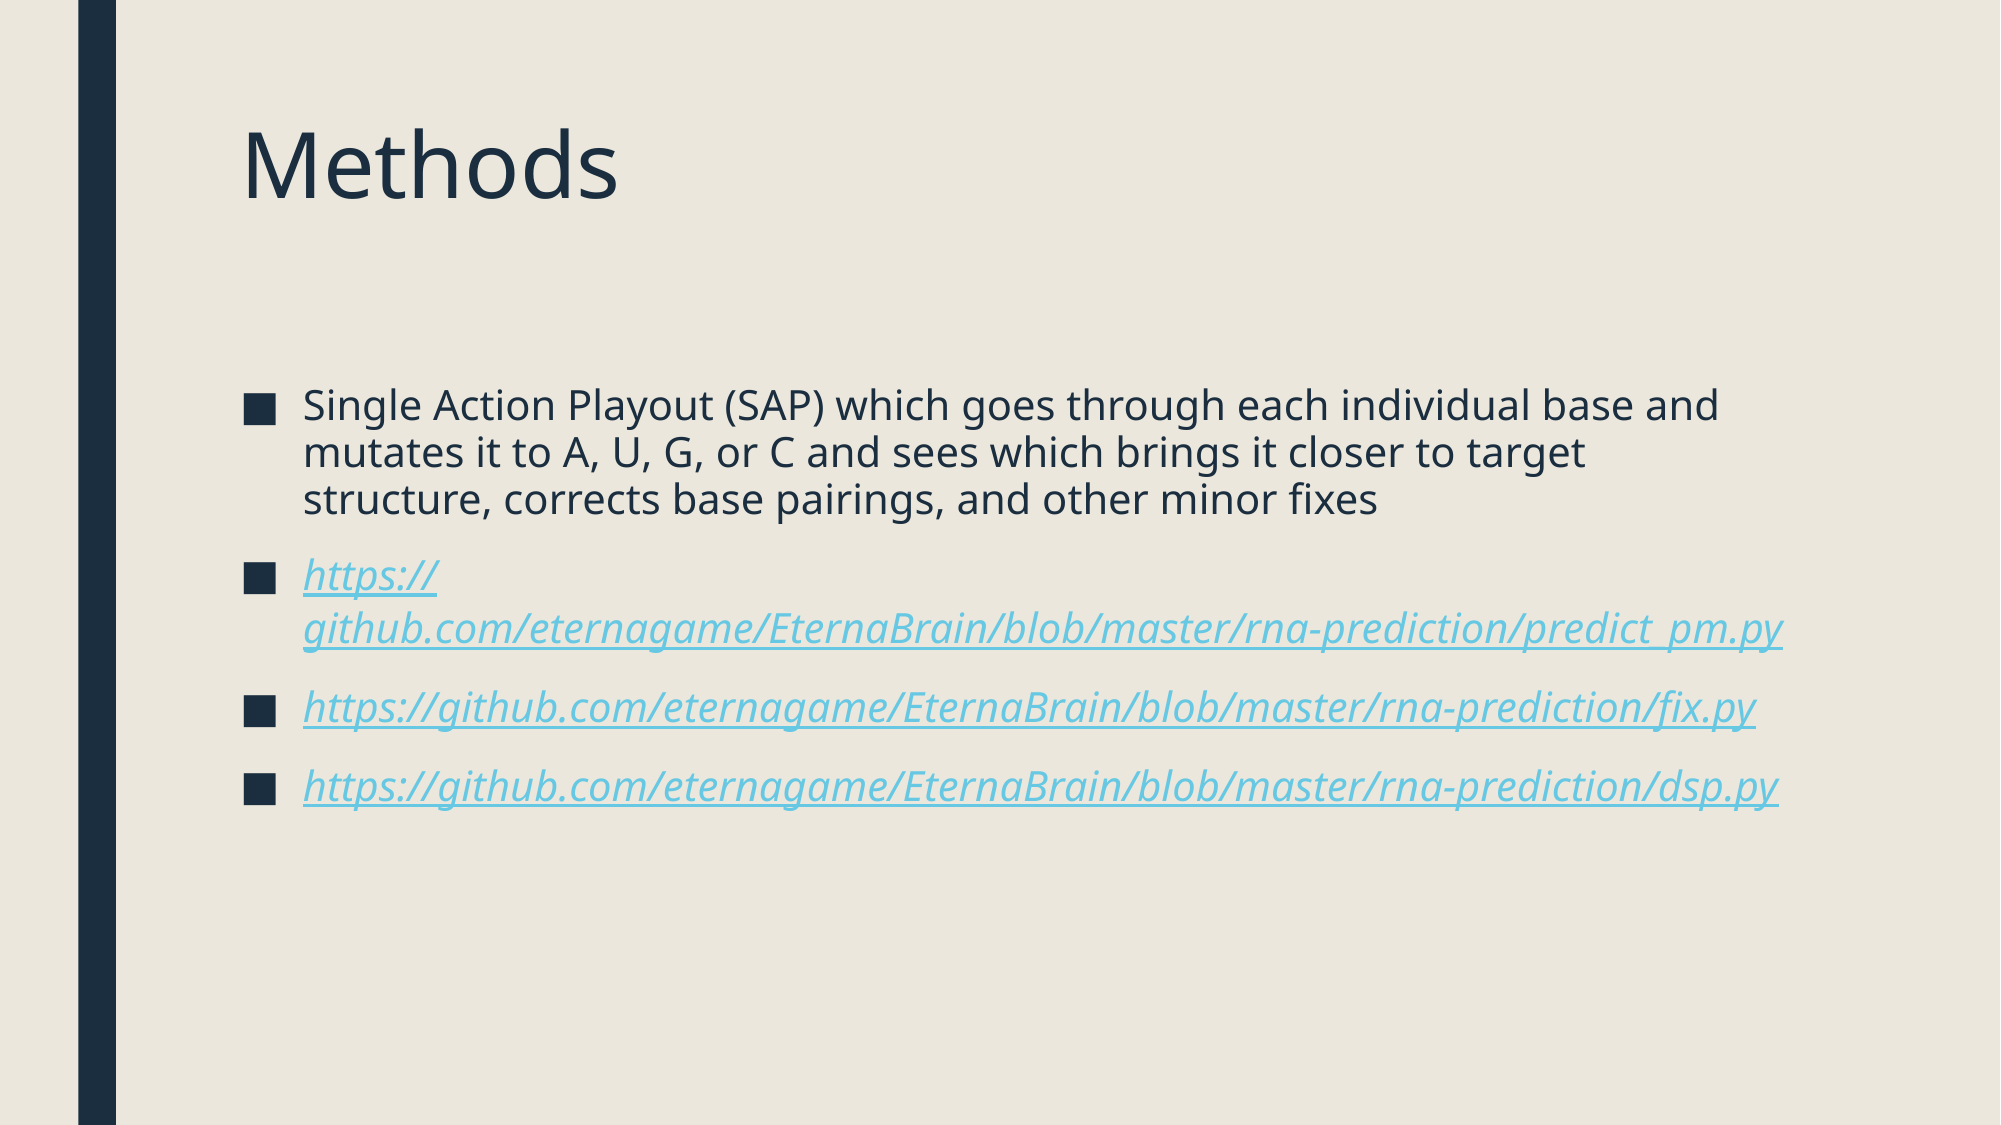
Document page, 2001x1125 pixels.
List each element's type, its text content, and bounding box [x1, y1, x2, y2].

title Methods [225, 112, 1800, 357]
list Single Action Playout (SAP) which goes through each individual base and mutates it to A, U, G, or C and sees which brings it closer to target structure, corrects base pairings, and other minor fixes https://github.com/eternagame/EternaBrain/blob/master/rna-prediction/predict_pm.py https://github.com/eternagame/EternaBrain/blob/master/rna-prediction/fix.py https://github.com/eternagame/EternaBrain/blob/master/rna-prediction/dsp.py [225, 375, 1800, 963]
